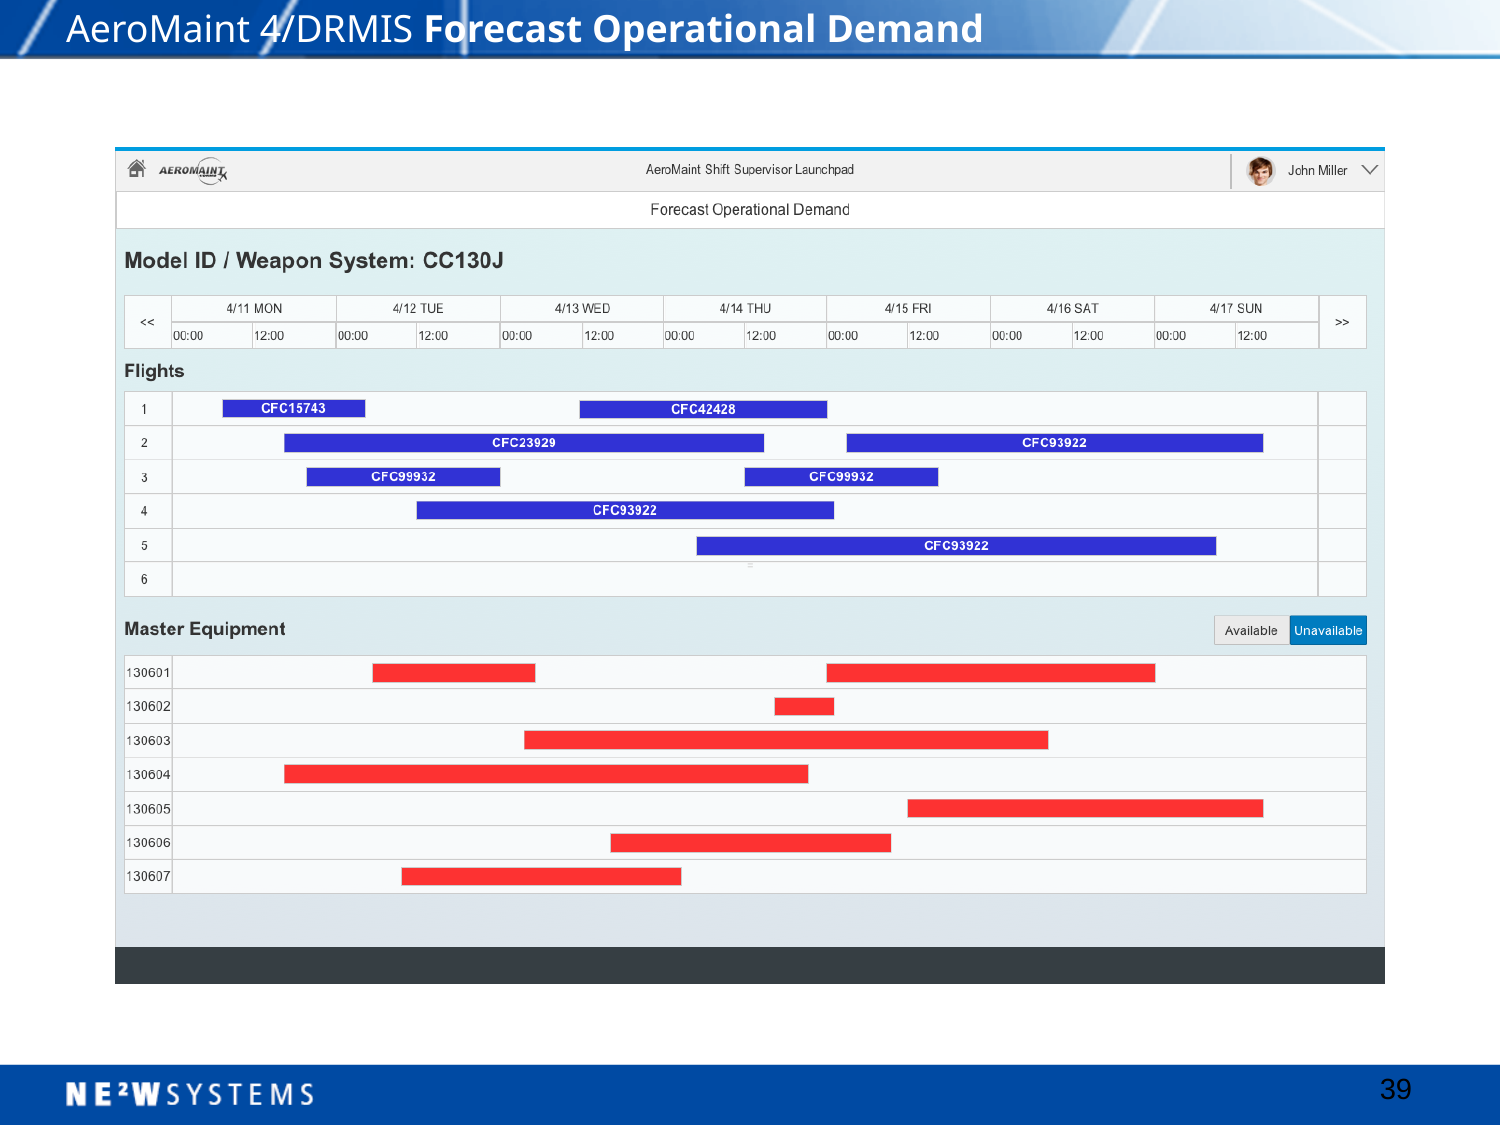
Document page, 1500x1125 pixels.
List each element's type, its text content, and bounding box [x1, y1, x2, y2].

title AeroMaint 4/DRMIS Forecast Operational Demand [51, 0, 1449, 64]
picture [0, 0, 1500, 1125]
slide_number ‹#› [1364, 1044, 1455, 1125]
